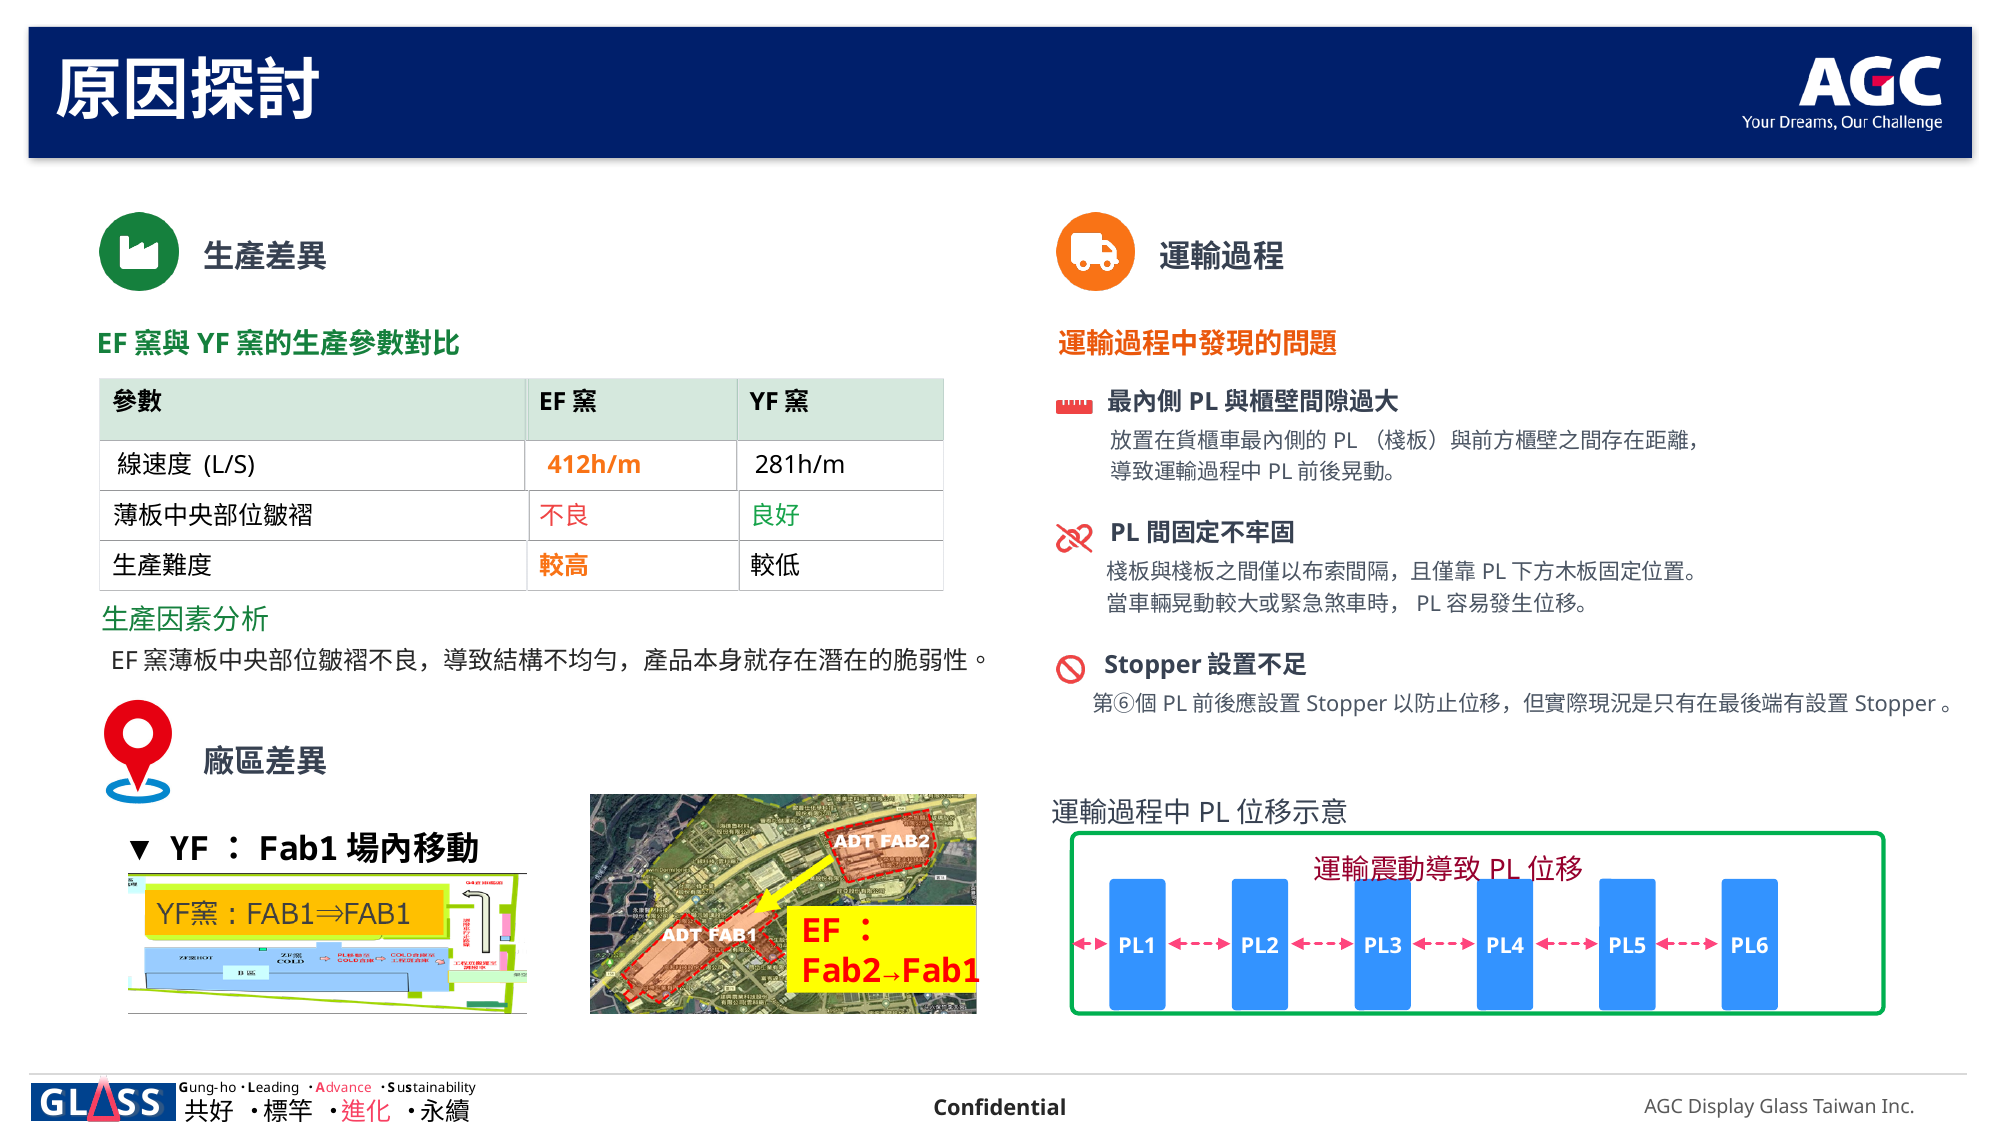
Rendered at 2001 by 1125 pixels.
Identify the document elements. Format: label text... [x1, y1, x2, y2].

text_box 原因探討 [40, 48, 338, 136]
picture [99, 695, 174, 805]
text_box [589, 793, 980, 1014]
picture [1055, 384, 1093, 429]
picture [1055, 646, 1085, 691]
text_box 生產因素分析 [101, 599, 270, 636]
text_box EF窯薄板中央部位皺褶不良，導致結構不均勻，產品本身就存在潛在的脆弱性。 [110, 637, 994, 675]
text_box ▼ YF：Fab1場內移動 [113, 818, 497, 877]
picture [99, 212, 179, 291]
picture [1742, 56, 1942, 131]
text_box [1071, 832, 1884, 1014]
text_box 最內側PL與櫃壁間隙過大 [1107, 378, 1400, 416]
text_box 運輸過程中PL位移示意 [1051, 784, 1349, 829]
picture [127, 873, 528, 1014]
text_box 棧板與棧板之間僅以布索間隔，且僅靠PL下方木板固定位置。 當車輛晃動較大或緊急煞車時，PL容易發生位移。 [1106, 553, 1708, 616]
text_box 放置在貨櫃車最內側的PL（棧板）與前方櫃壁之間存在距離， 導致運輸過程中PL前後晃動。 [1110, 421, 1712, 485]
text_box 生產差異 [203, 229, 354, 274]
picture [99, 377, 944, 591]
text_box 運輸過程中發現的問題 [1058, 315, 1339, 360]
text_box 運輸過程 [1159, 229, 1310, 274]
text_box PL間固定不牢固 [1110, 509, 1296, 547]
text_box EF窯與YF窯的生產參數對比 [96, 315, 461, 360]
picture [1055, 515, 1093, 560]
text_box 第⑥個PL前後應設置Stopper以防止位移，但實際現況是只有在最後端有設置Stopper。 [1092, 684, 1964, 716]
picture [1055, 212, 1135, 291]
text_box 廠區差異 [203, 735, 354, 780]
text_box Stopper設置不足 [1104, 640, 1309, 679]
